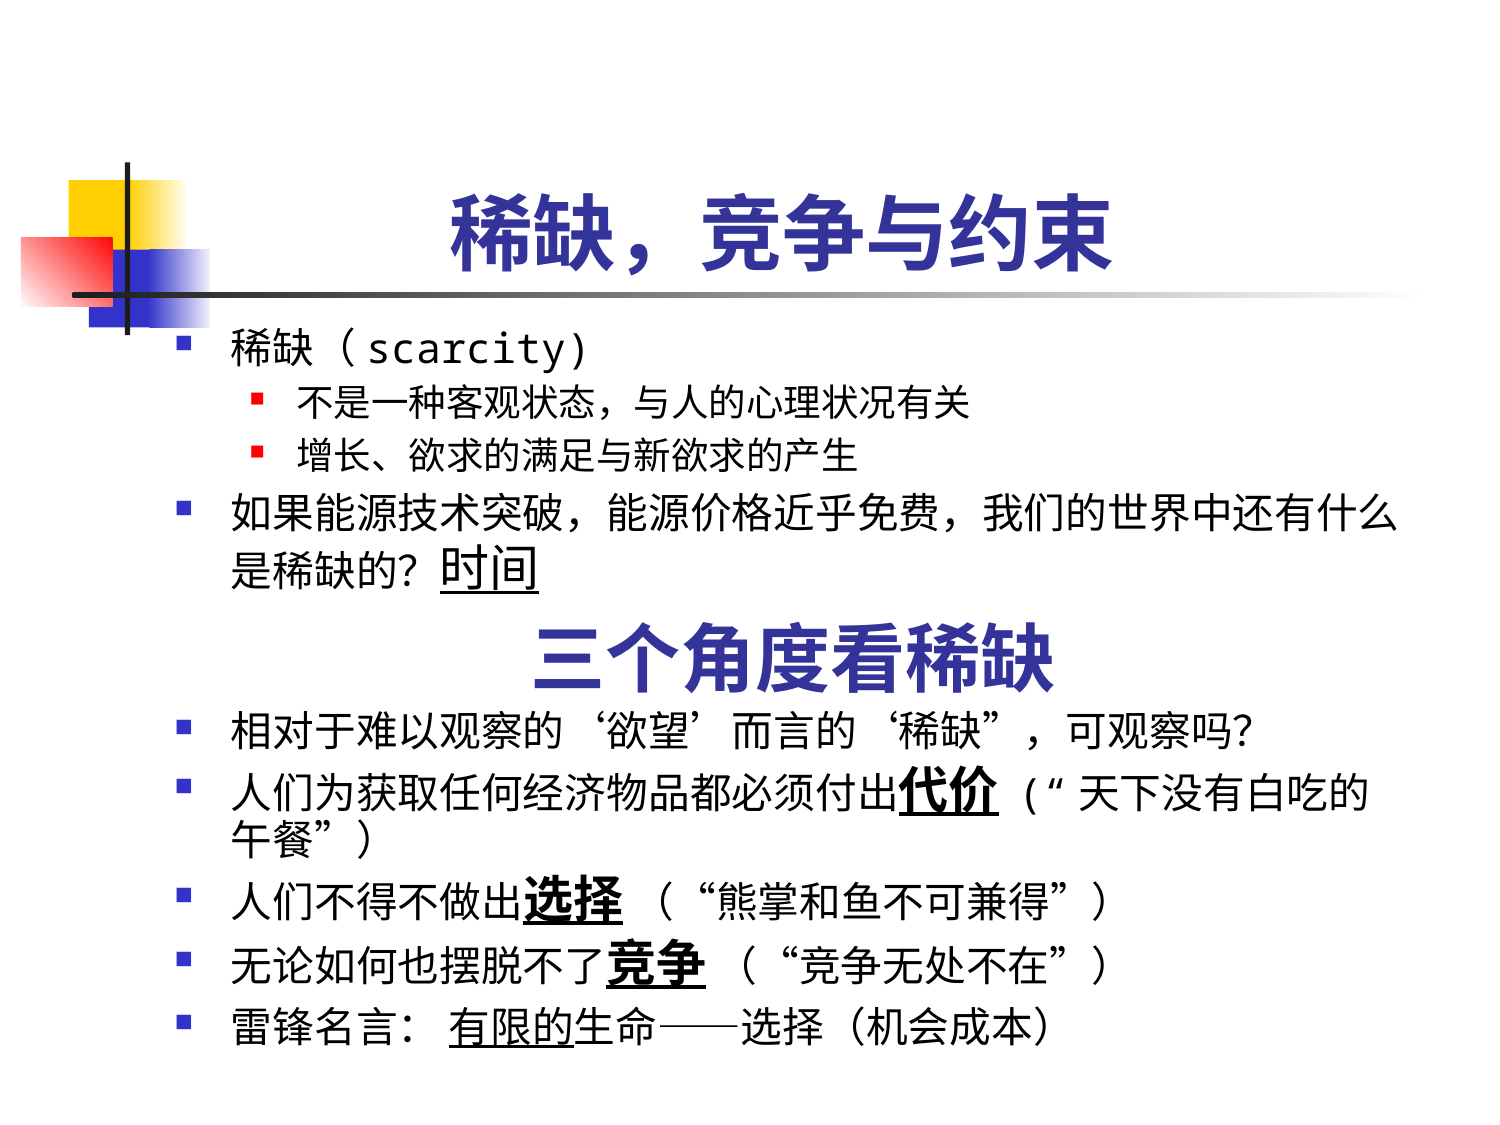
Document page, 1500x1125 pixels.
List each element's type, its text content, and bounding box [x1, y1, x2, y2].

title 稀缺，竞争与约束 [188, 101, 1377, 289]
list 稀缺（scarcity) 不是一种客观状态，与人的心理状况有关 增长、欲求的满足与新欲求的产生 如果能源技术突破，能源价格近乎免费，我们的世界中还有什么是稀缺的？时间 三个角度看稀缺 相对于难以观察的‘欲望’而言的‘稀缺”，可观察吗？ 人们为获取任何经济物品都必须付出代价 (“天下没有白吃的午餐”） 人们不得不做出选择 （“熊掌和鱼不可兼得”） 无论如何也摆脱不了竞争 （“竞争无处不在”） 雷锋名言： 有限的生命——选择（机会成本） [159, 314, 1428, 783]
